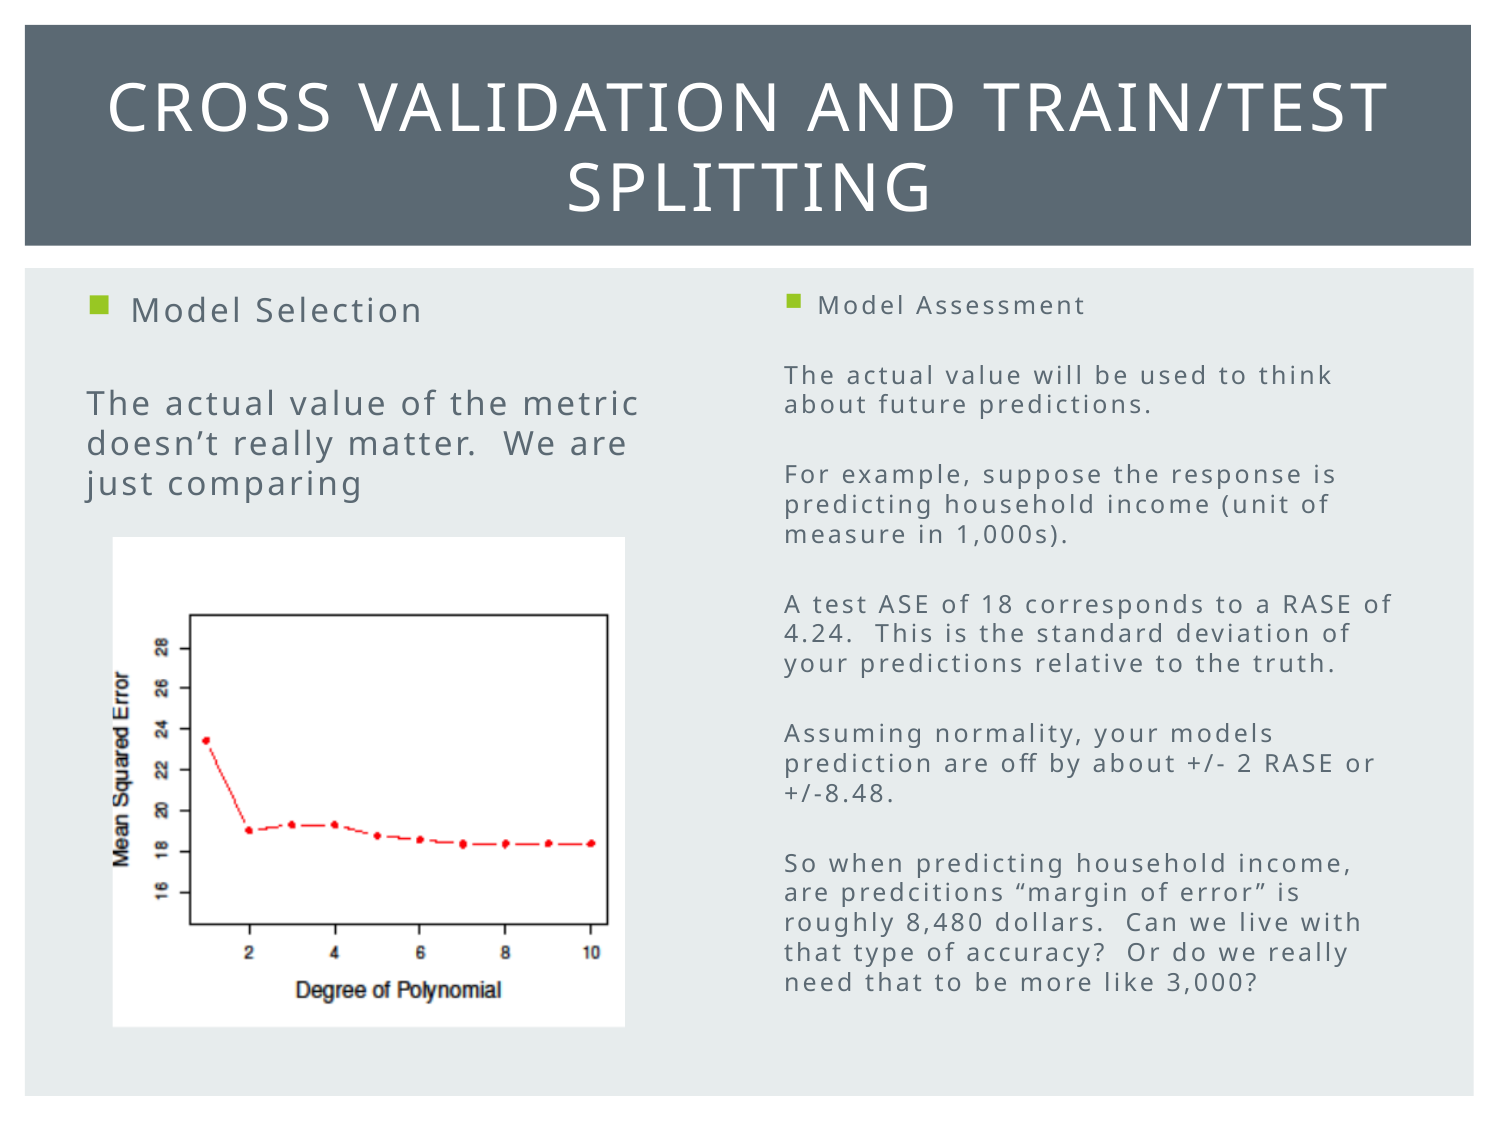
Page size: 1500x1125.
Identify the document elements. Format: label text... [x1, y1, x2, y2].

title Cross Validation and Train/test Splitting [62, 58, 1438, 232]
list Model Assessment The actual value will be used to think about future predictions. For example, suppose the response is predicting household income (unit of measure in 1,000s). A test ASE of 18 corresponds to a RASE of 4.24. This is the standard deviation of your predictions relative to the truth. Assuming normality, your models prediction are off by about +/- 2 RASE or +/-8.48. So when predicting household income, are predcitions “margin of error” is roughly 8,480 dollars. Can we live with that type of accuracy? Or do we really need that to be more like 3,000? [762, 281, 1425, 1005]
picture [112, 537, 626, 1028]
list Model Selection The actual value of the metric doesn’t really matter. We are just comparing [62, 281, 725, 1005]
